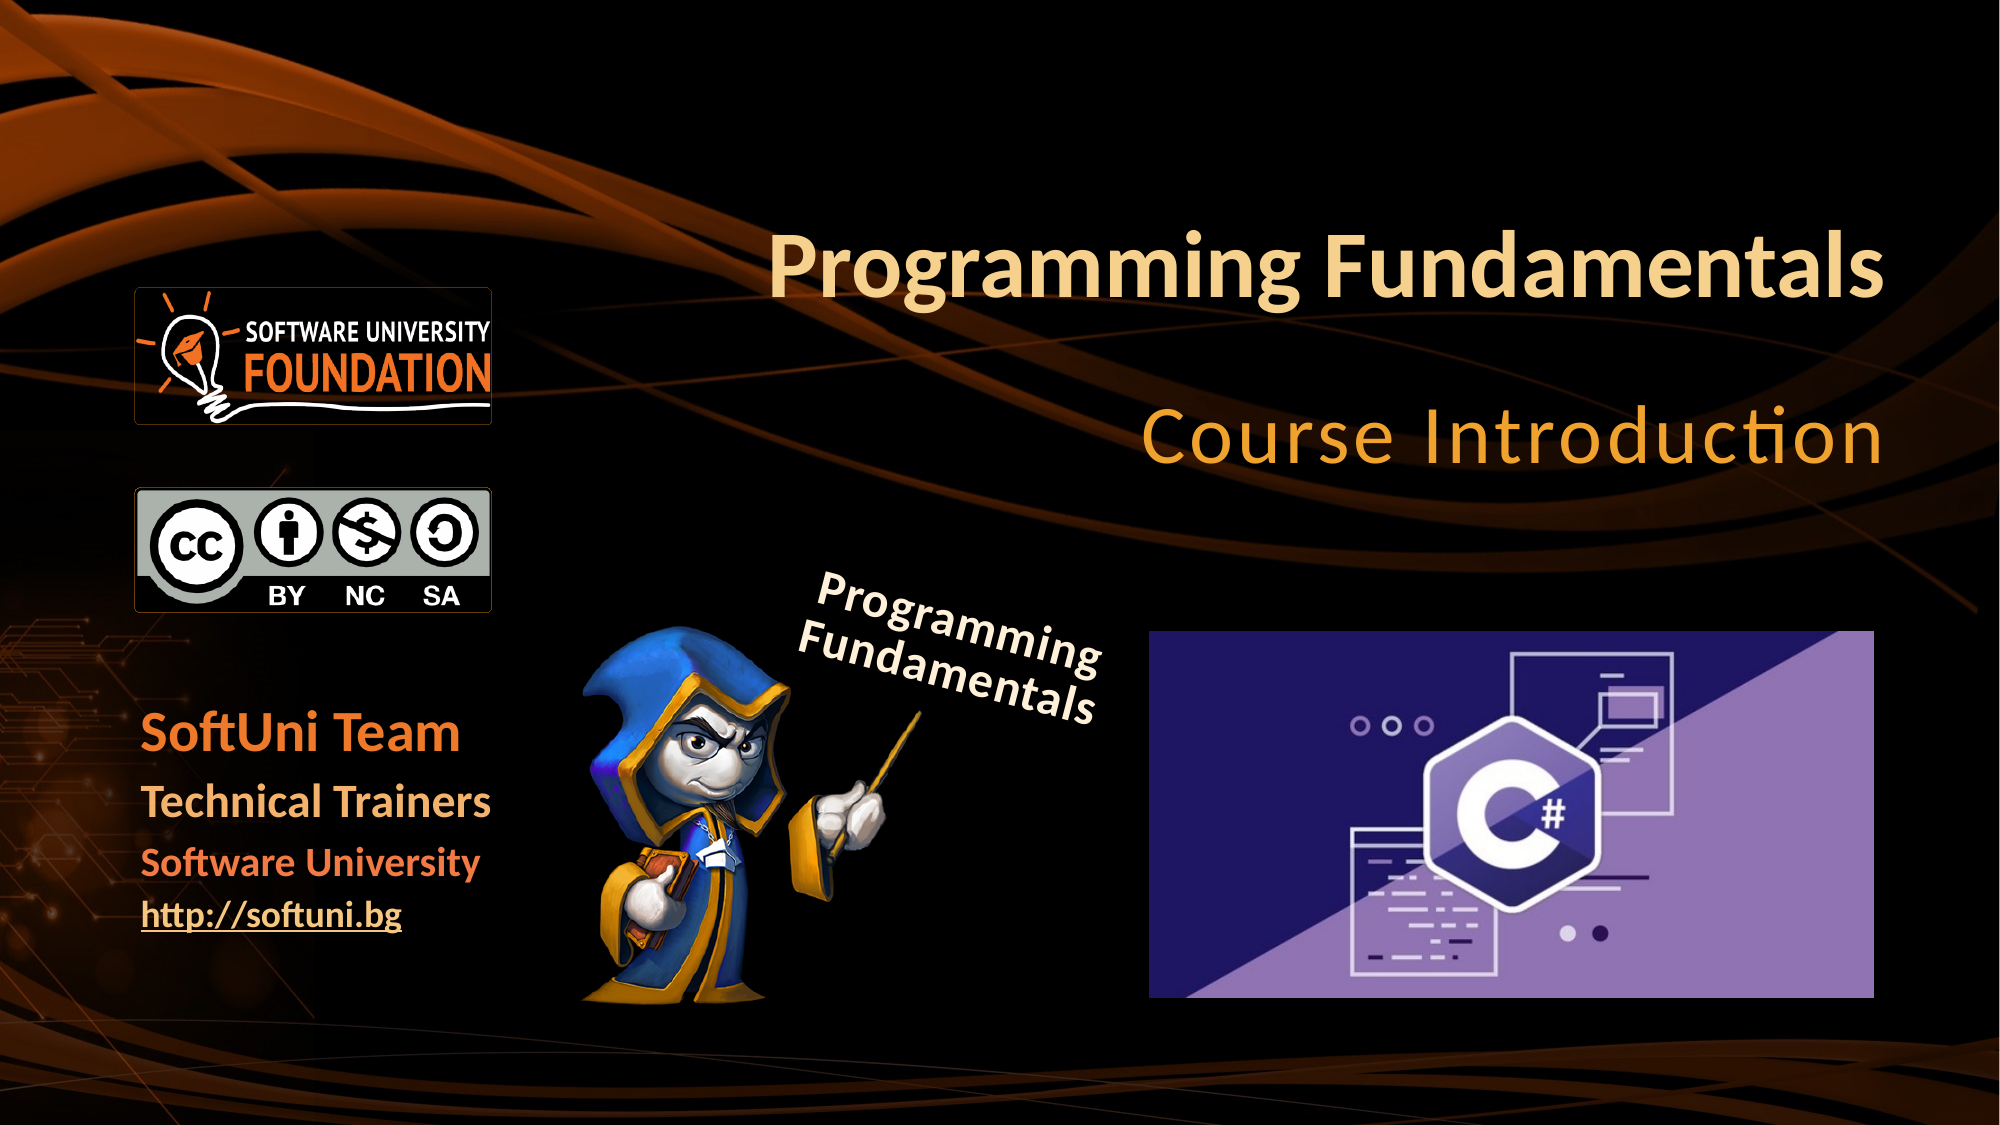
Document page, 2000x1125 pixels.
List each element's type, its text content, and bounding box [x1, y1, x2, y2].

list http://softuni.bg [134, 882, 574, 941]
subtitle Course Introduction [1012, 375, 1886, 490]
text_box Programming Fundamentals [787, 550, 1132, 748]
title Programming Fundamentals [662, 177, 1886, 356]
list Technical Trainers [134, 760, 574, 826]
list Software University [134, 826, 574, 882]
picture [0, 0, 2000, 1125]
list SoftUni Team [134, 683, 574, 760]
